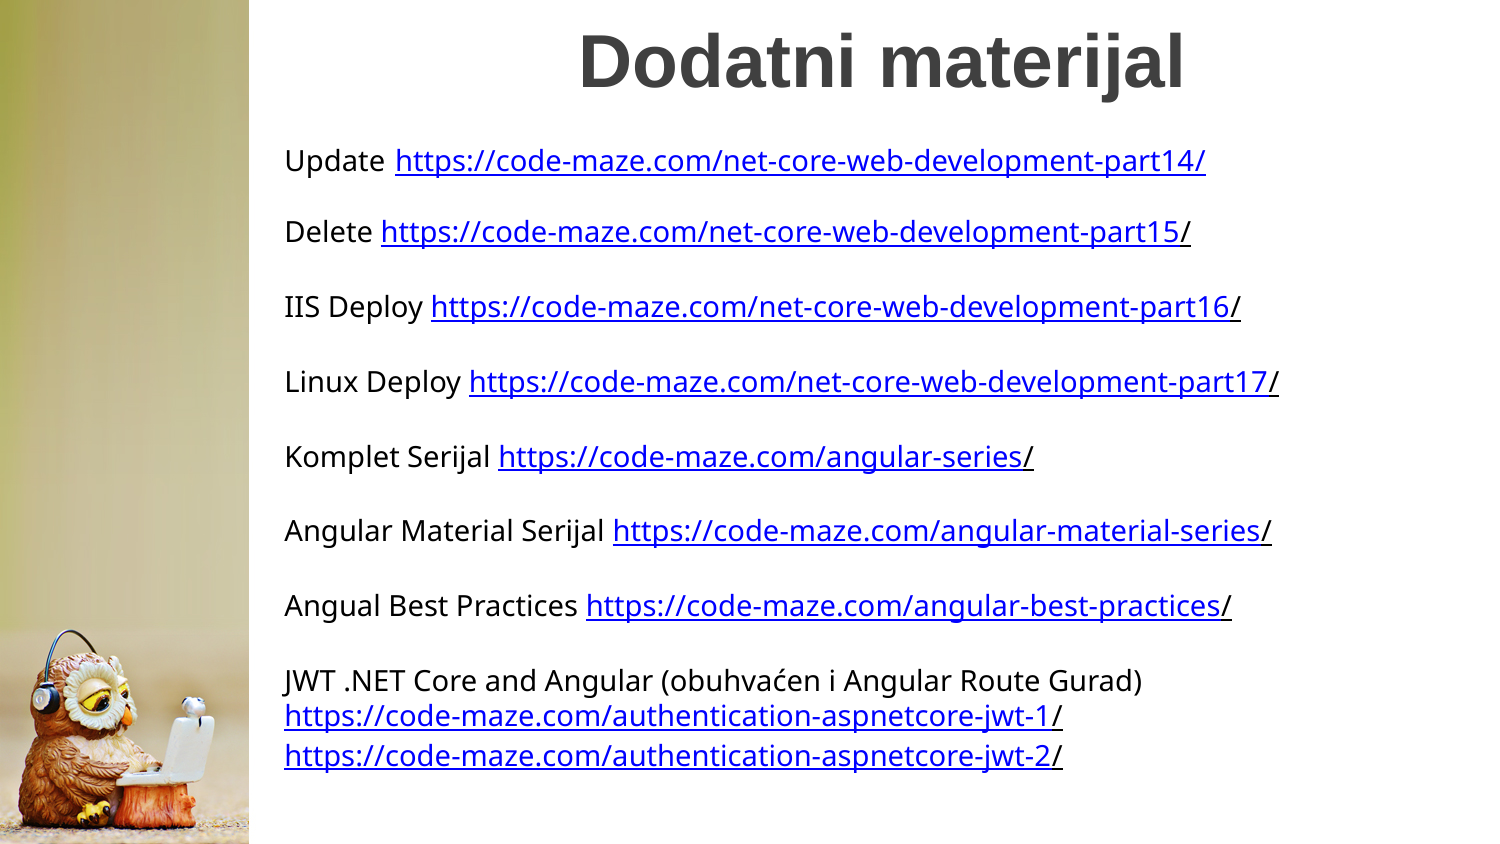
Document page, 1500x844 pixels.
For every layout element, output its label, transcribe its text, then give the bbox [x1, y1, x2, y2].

text_box Update https://code-maze.com/net-core-web-development-part14/ Delete https://code-maze.com/net-core-web-development-part15/ IIS Deploy https://code-maze.com/net-core-web-development-part16/ Linux Deploy https://code-maze.com/net-core-web-development-part17/ Komplet Serijal https://code-maze.com/angular-series/ Angular Material Serijal https://code-maze.com/angular-material-series/ Angual Best Practices https://code-maze.com/angular-best-practices/ JWT .NET Core and Angular (obuhvaćen i Angular Route Gurad) https://code-maze.com/authentication-aspnetcore-jwt-1/ https://code-maze.com/authentication-aspnetcore-jwt-2/ [269, 126, 1424, 784]
picture [0, 0, 1500, 844]
title Dodatni materijal [265, 0, 1500, 115]
